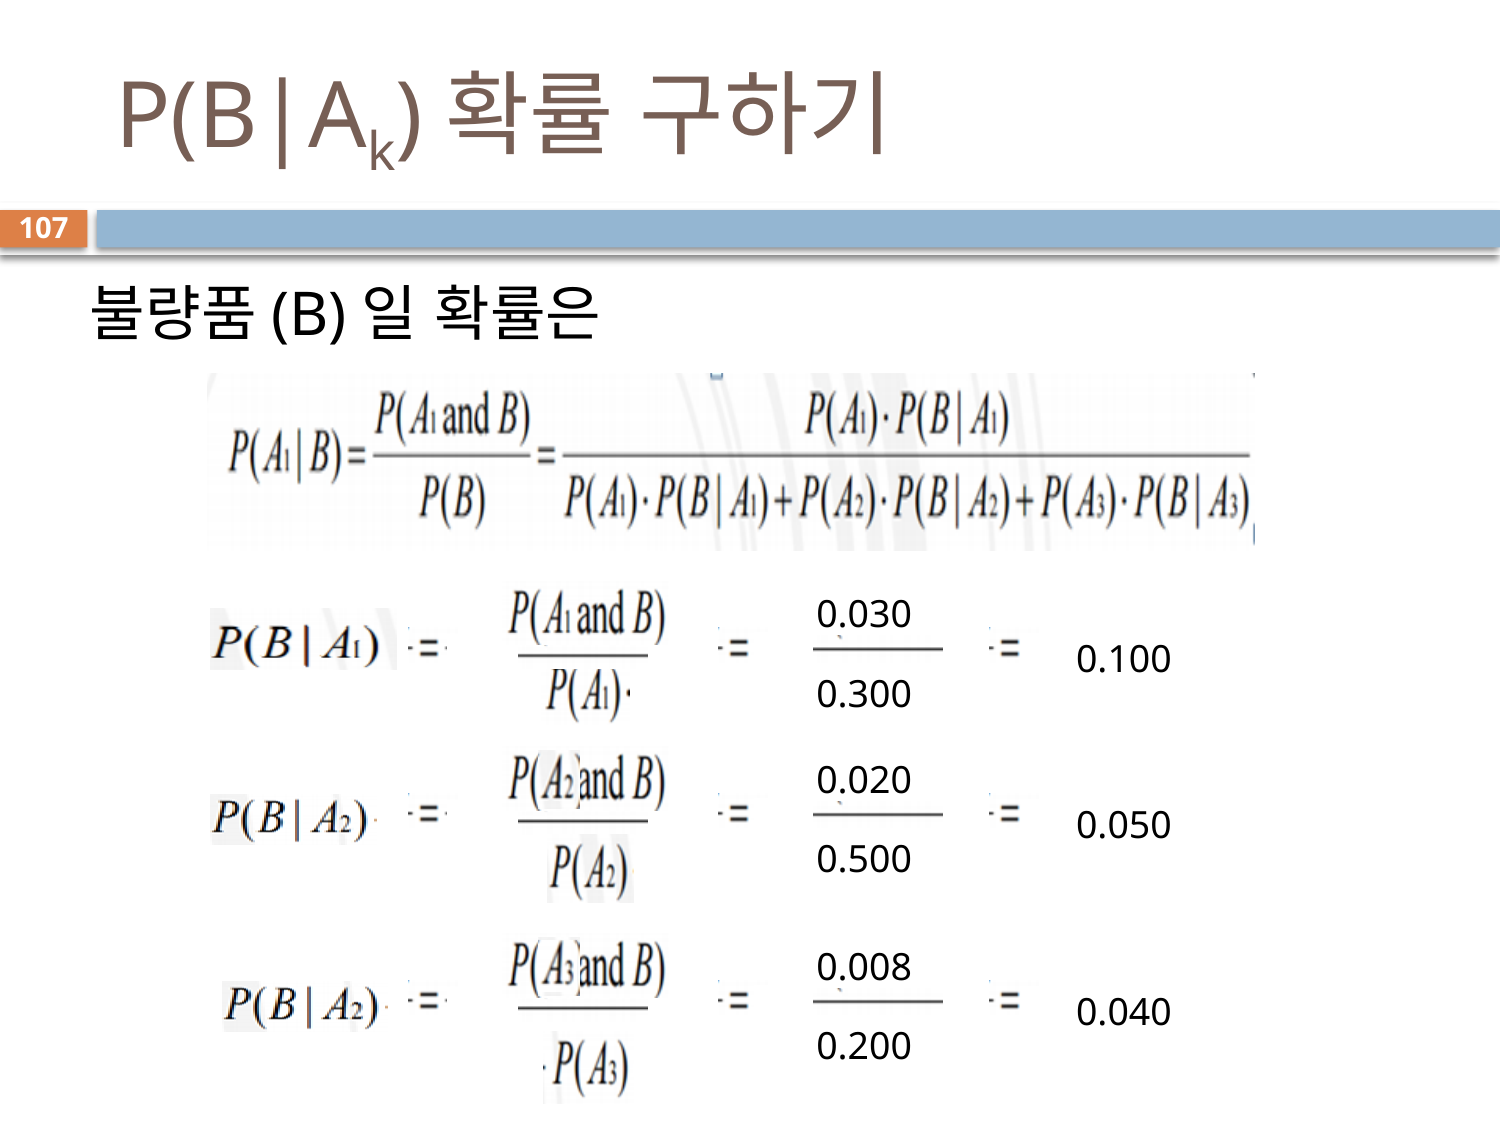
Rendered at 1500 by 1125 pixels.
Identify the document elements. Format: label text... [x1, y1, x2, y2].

picture [207, 373, 1255, 551]
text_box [210, 580, 1275, 1104]
title P(B|Ak)확률 구하기 [100, 37, 1438, 200]
slide_number 107 [0, 208, 88, 249]
list 불량품(B)일 확률은 [75, 267, 1425, 386]
